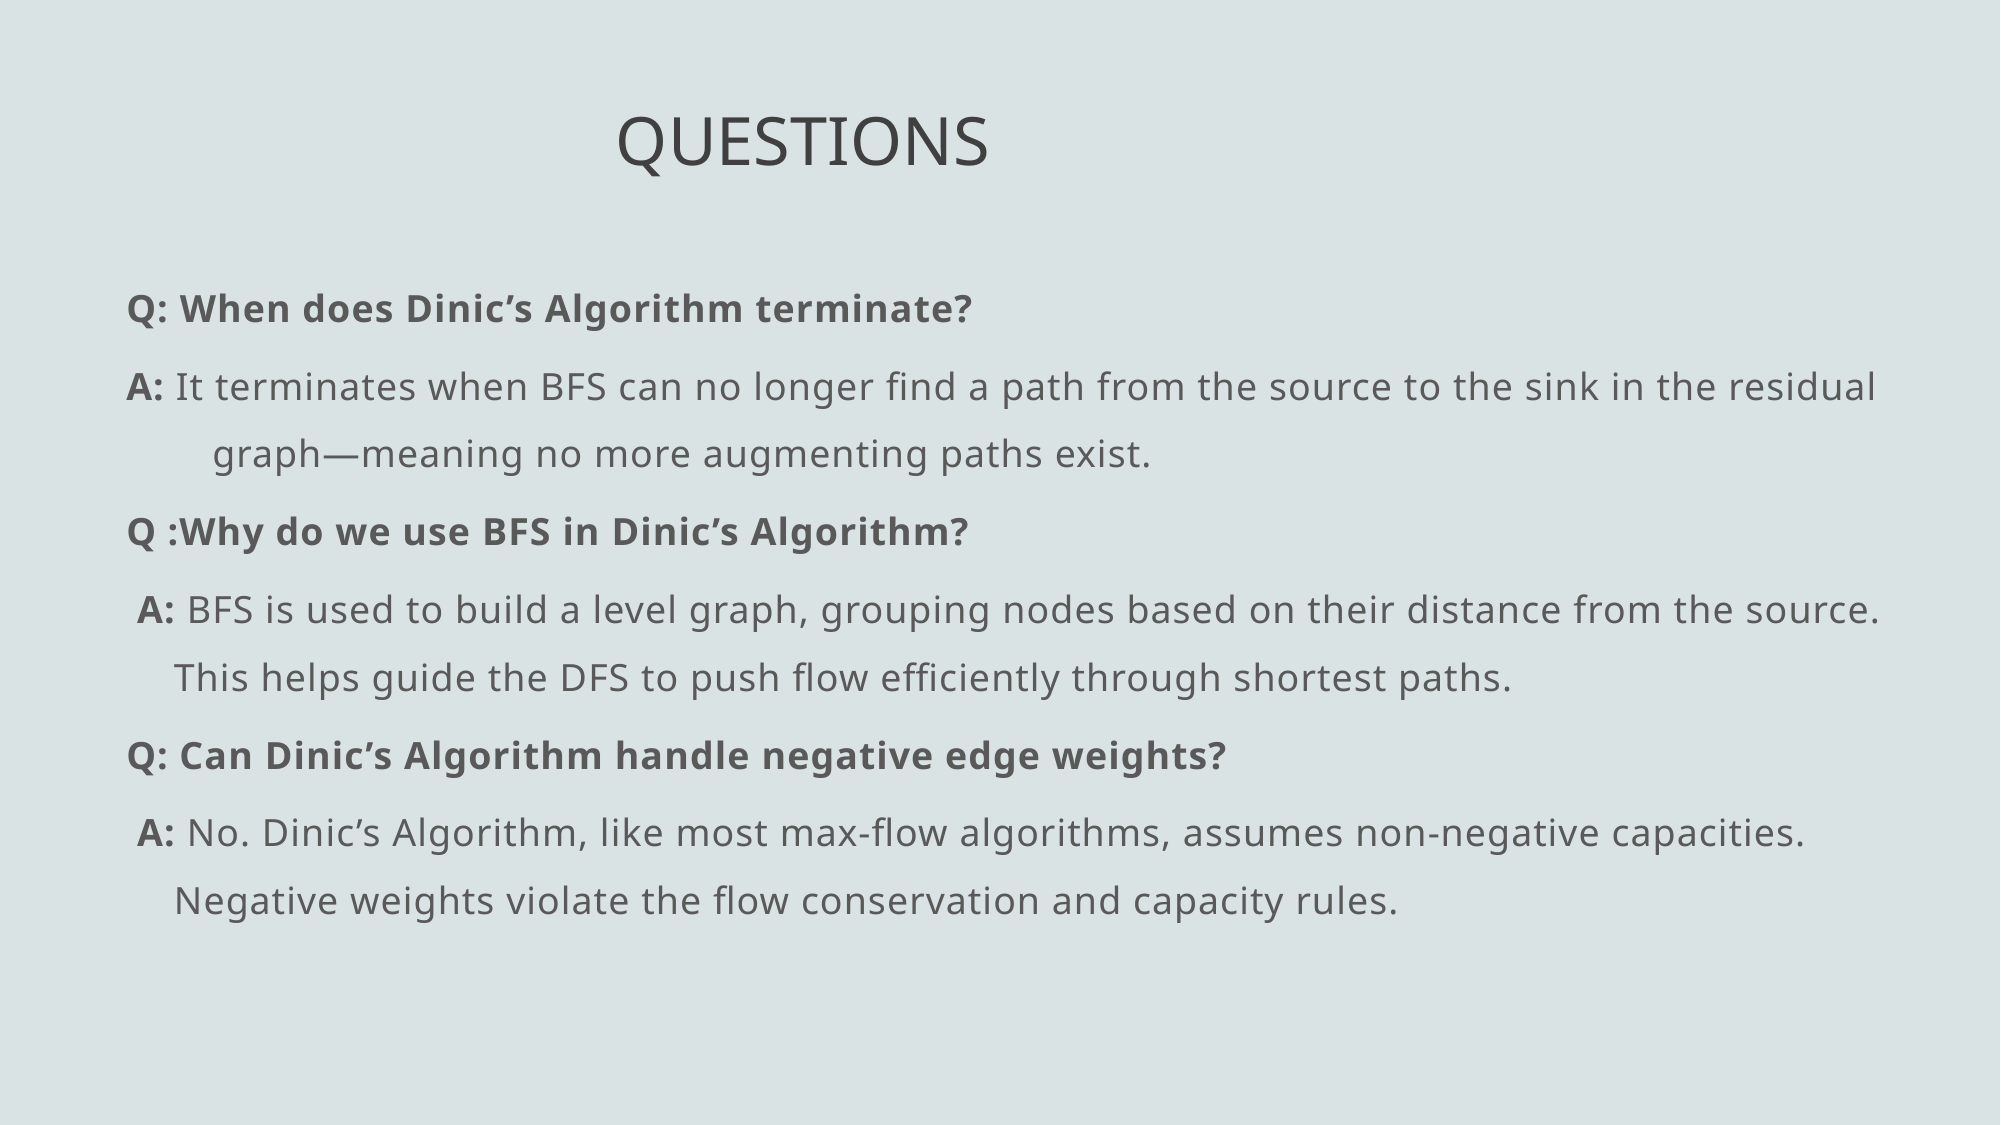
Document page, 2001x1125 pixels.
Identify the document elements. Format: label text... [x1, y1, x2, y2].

list Q: When does Dinic’s Algorithm terminate? A: It terminates when BFS can no longer find a path from the source to the sink in the residual graph—meaning no more augmenting paths exist. Q :Why do we use BFS in Dinic’s Algorithm? A: BFS is used to build a level graph, grouping nodes based on their distance from the source. This helps guide the DFS to push flow efficiently through shortest paths. Q: Can Dinic’s Algorithm handle negative edge weights? A: No. Dinic’s Algorithm, like most max-flow algorithms, assumes non-negative capacities. Negative weights violate the flow conservation and capacity rules. [100, 254, 1916, 1035]
title Questions [100, 100, 1916, 251]
